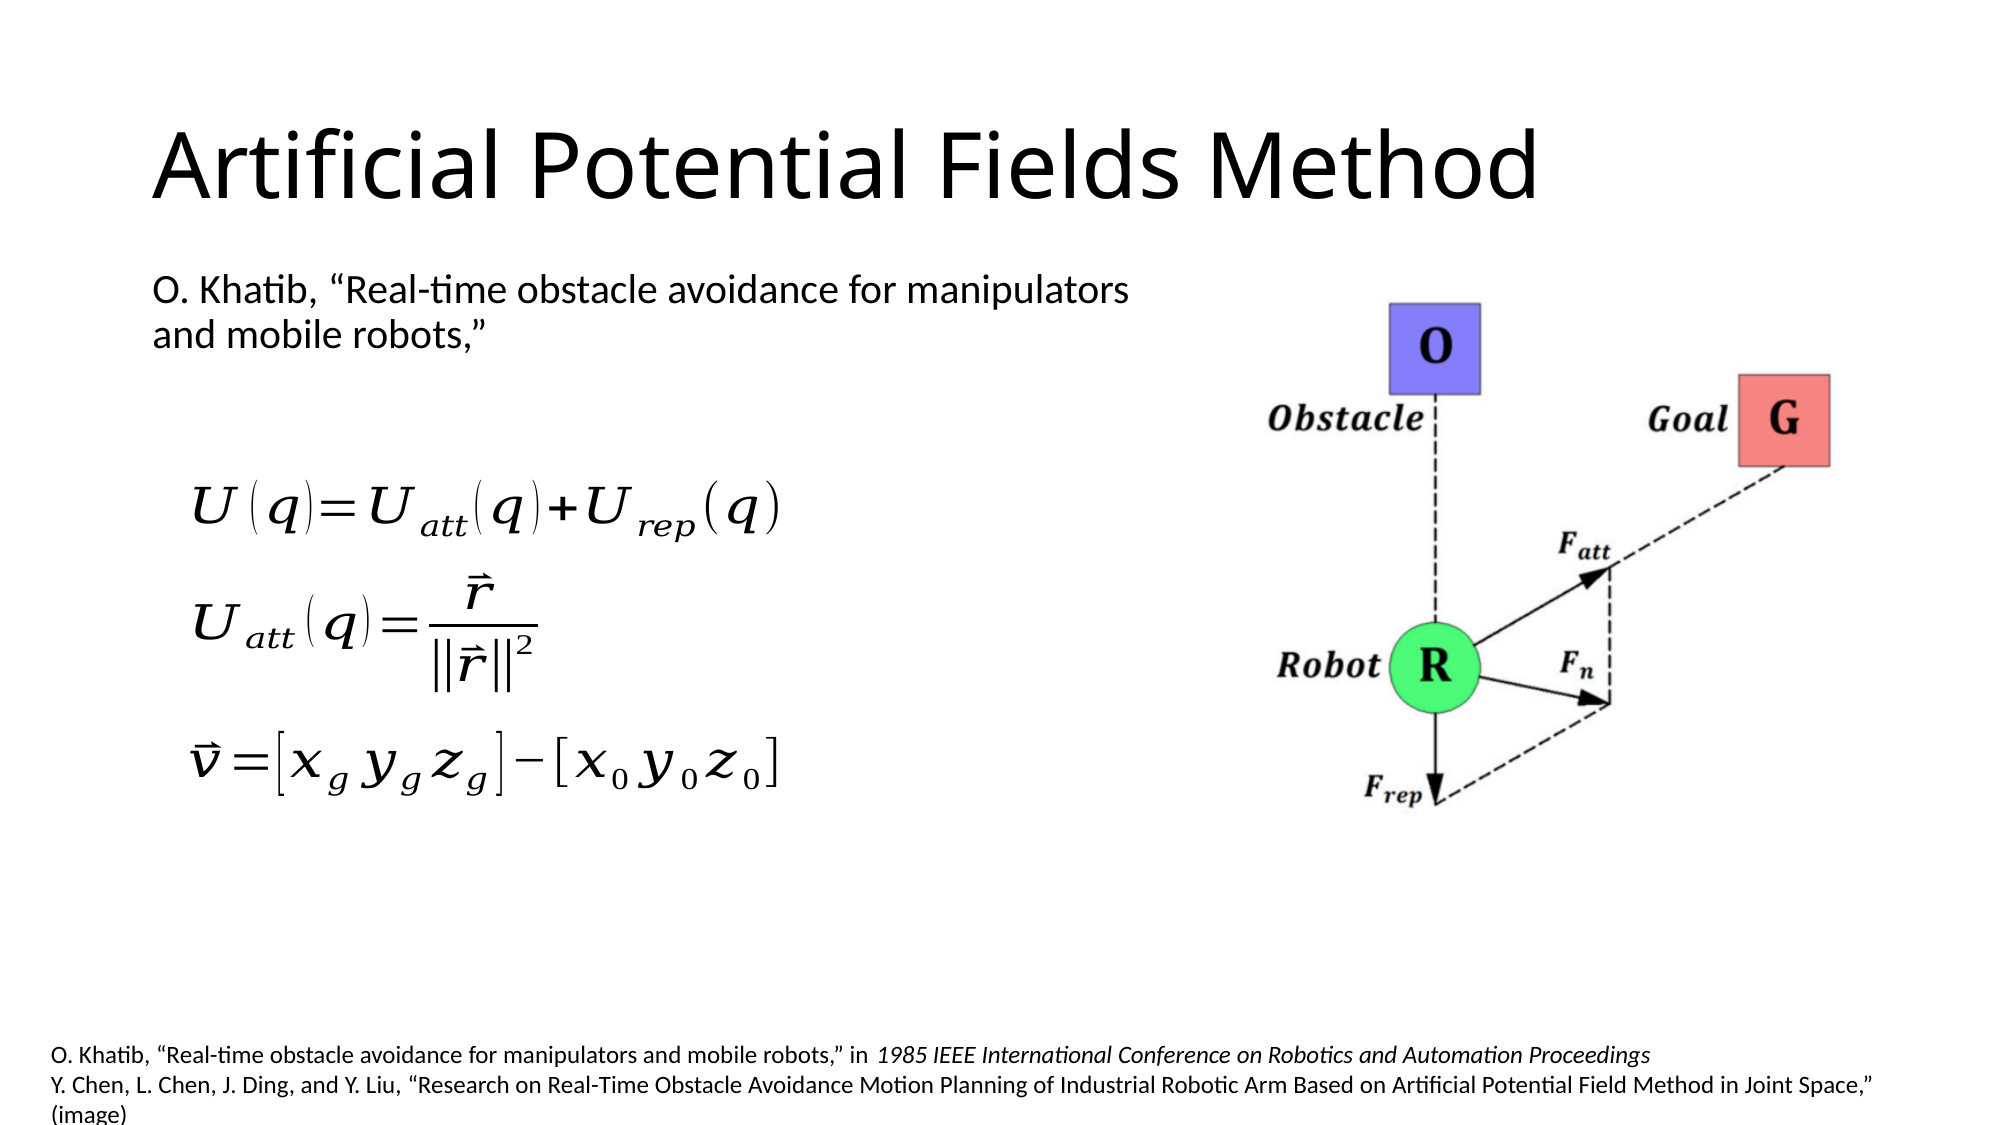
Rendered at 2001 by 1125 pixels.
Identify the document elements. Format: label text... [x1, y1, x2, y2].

title Artificial Potential Fields Method [137, 59, 1863, 278]
list O. Khatib, “Real-time obstacle avoidance for manipulators and mobile robots,” [137, 259, 1197, 974]
picture [1241, 277, 1863, 832]
text_box O. Khatib, “Real-time obstacle avoidance for manipulators and mobile robots,” in 1985 IEEE International Conference on Robotics and Automation Proceedings Y. Chen, L. Chen, J. Ding, and Y. Liu, “Research on Real-Time Obstacle Avoidance Motion Planning of Industrial Robotic Arm Based on Artificial Potential Field Method in Joint Space,” (image) [1] [36, 1031, 1974, 1125]
